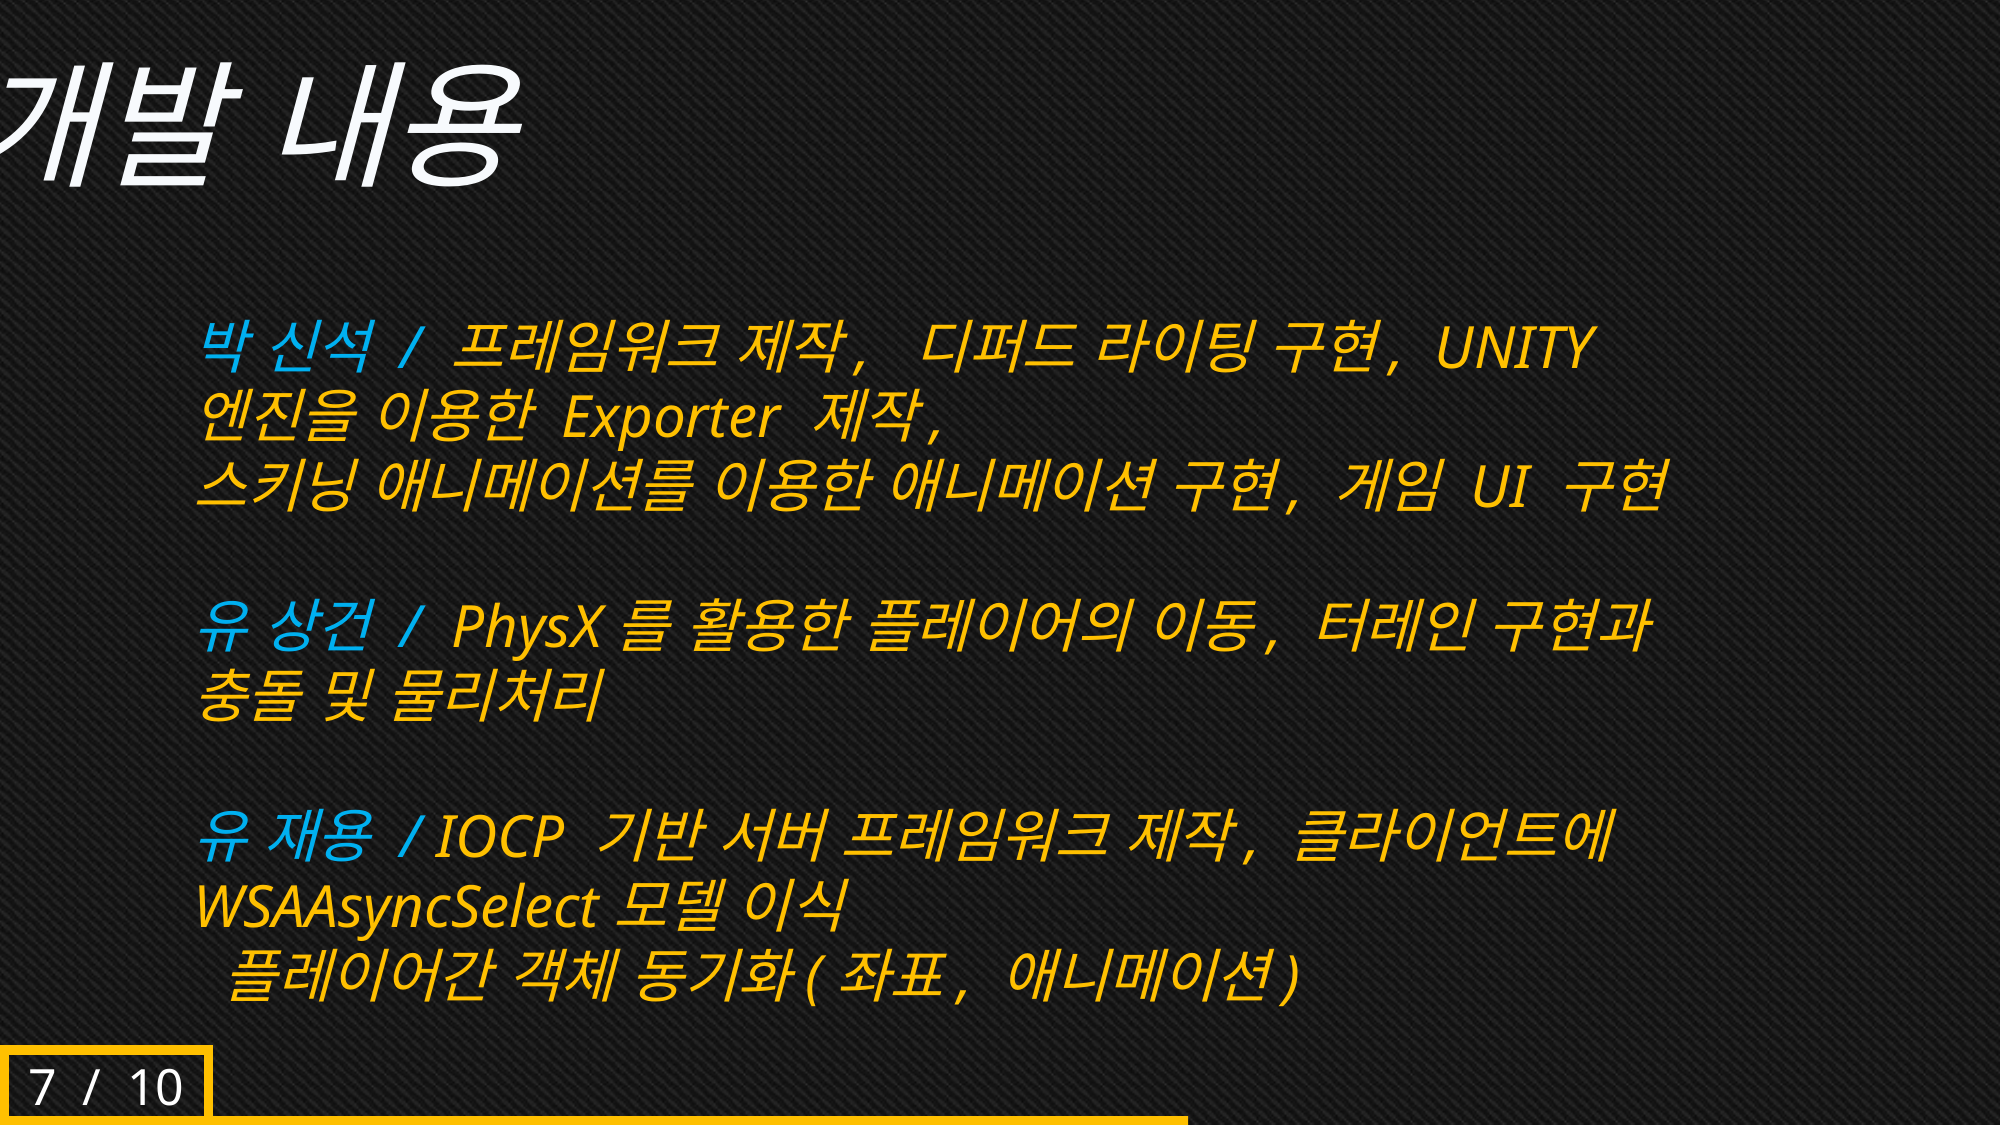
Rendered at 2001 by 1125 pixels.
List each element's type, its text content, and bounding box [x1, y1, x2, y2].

text_box 7 / 10 [3, 1049, 209, 1122]
text_box [204, 1115, 1189, 1125]
picture [0, 0, 2000, 1125]
text_box 개발 내용 [0, 31, 532, 212]
text_box 박 신석 / 프레임워크 제작, 디퍼드 라이팅 구현, UNITY엔진을 이용한 Exporter 제작, 스키닝 애니메이션를 이용한 애니메이션 구현, 게임 UI 구현 유 상건 / PhysX를 활용한 플레이어의 이동, 터레인 구현과 충돌 및 물리처리 유 재용 / IOCP 기반 서버 프레임워크 제작, 클라이언트에 WSAAsyncSelect모델 이식 플레이어간 객체 동기화(좌표, 애니메이션) [178, 302, 1780, 1017]
